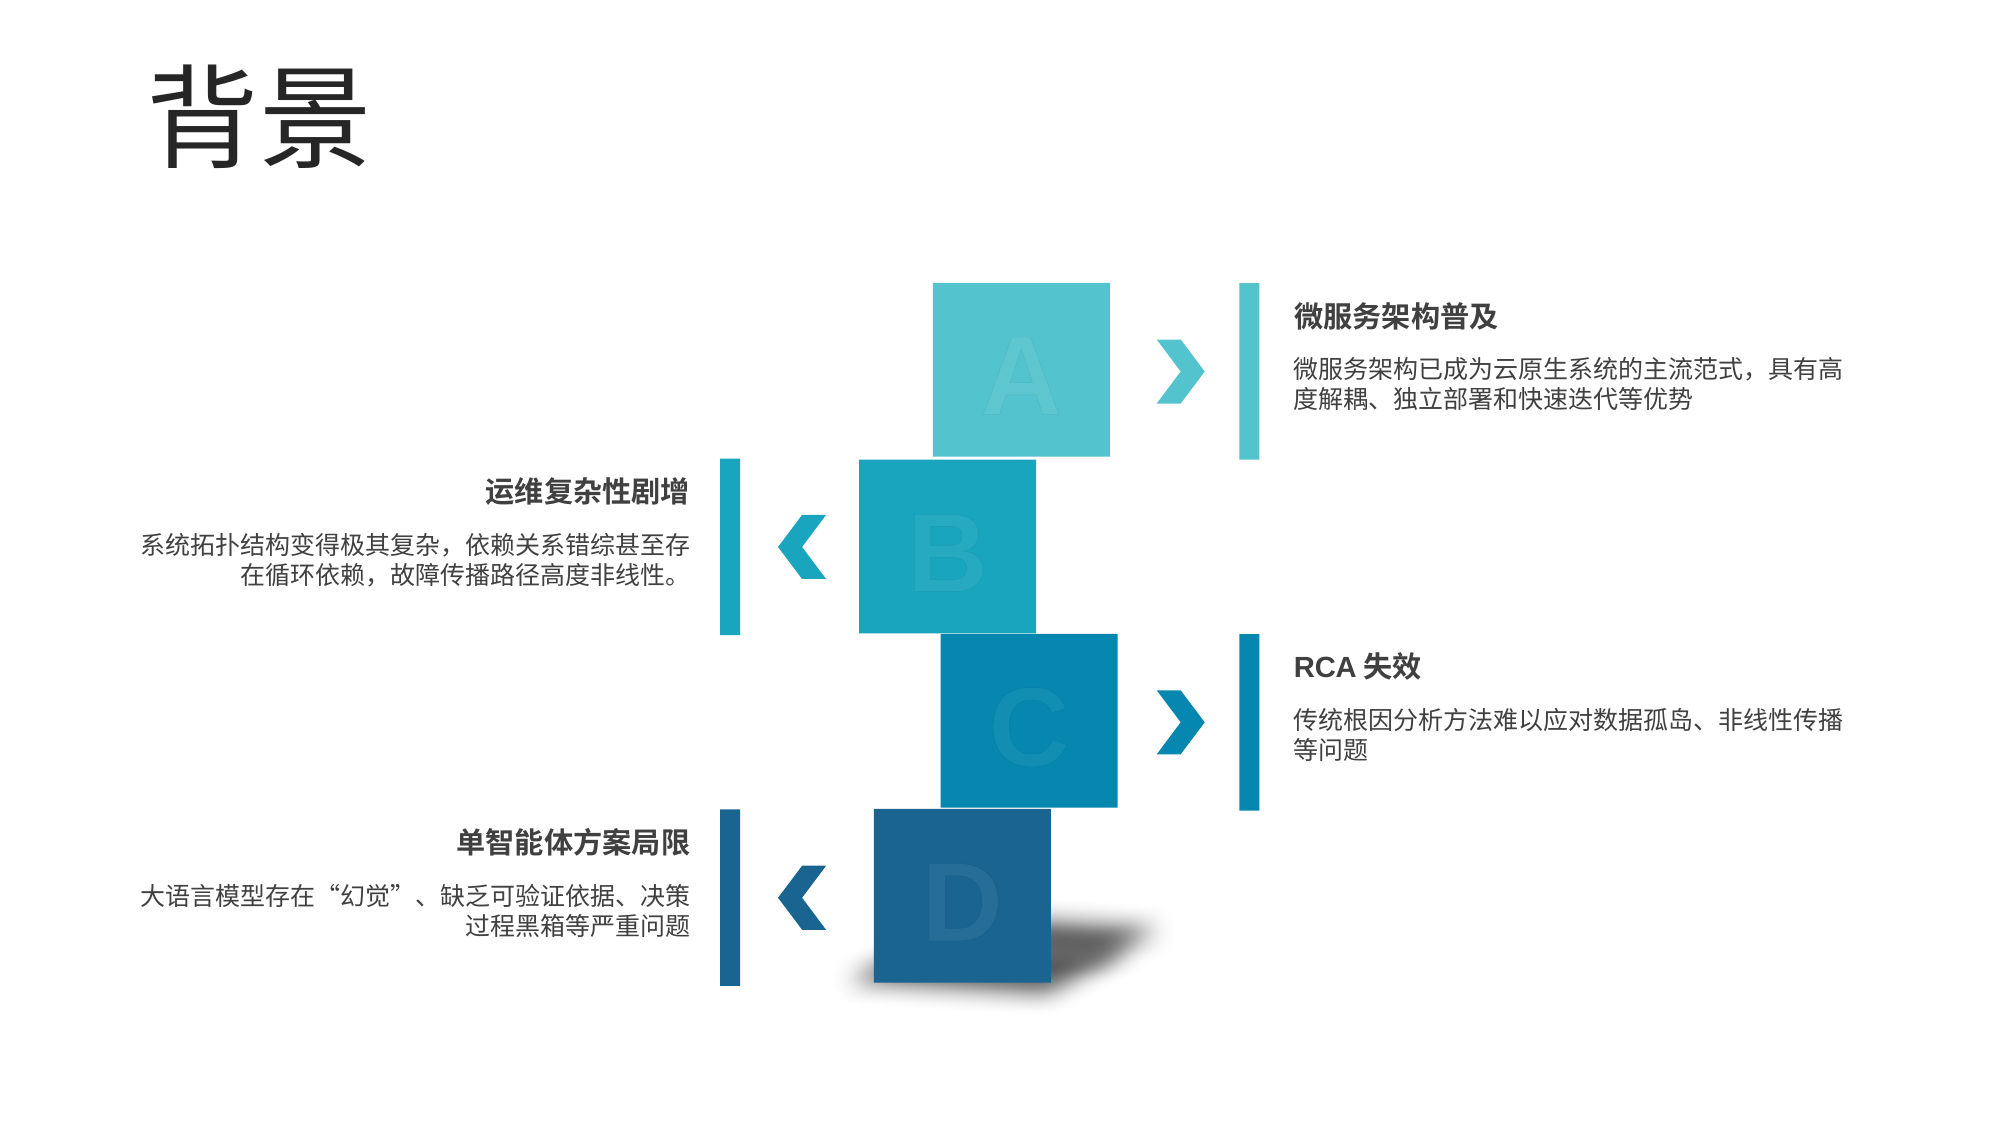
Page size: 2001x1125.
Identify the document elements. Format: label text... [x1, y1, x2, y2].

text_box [112, 465, 706, 598]
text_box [112, 816, 706, 949]
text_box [1278, 290, 1872, 423]
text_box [739, 282, 1261, 1026]
text_box [719, 808, 739, 987]
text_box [1278, 641, 1872, 774]
text_box 背景 [53, 55, 466, 191]
text_box [719, 458, 739, 636]
